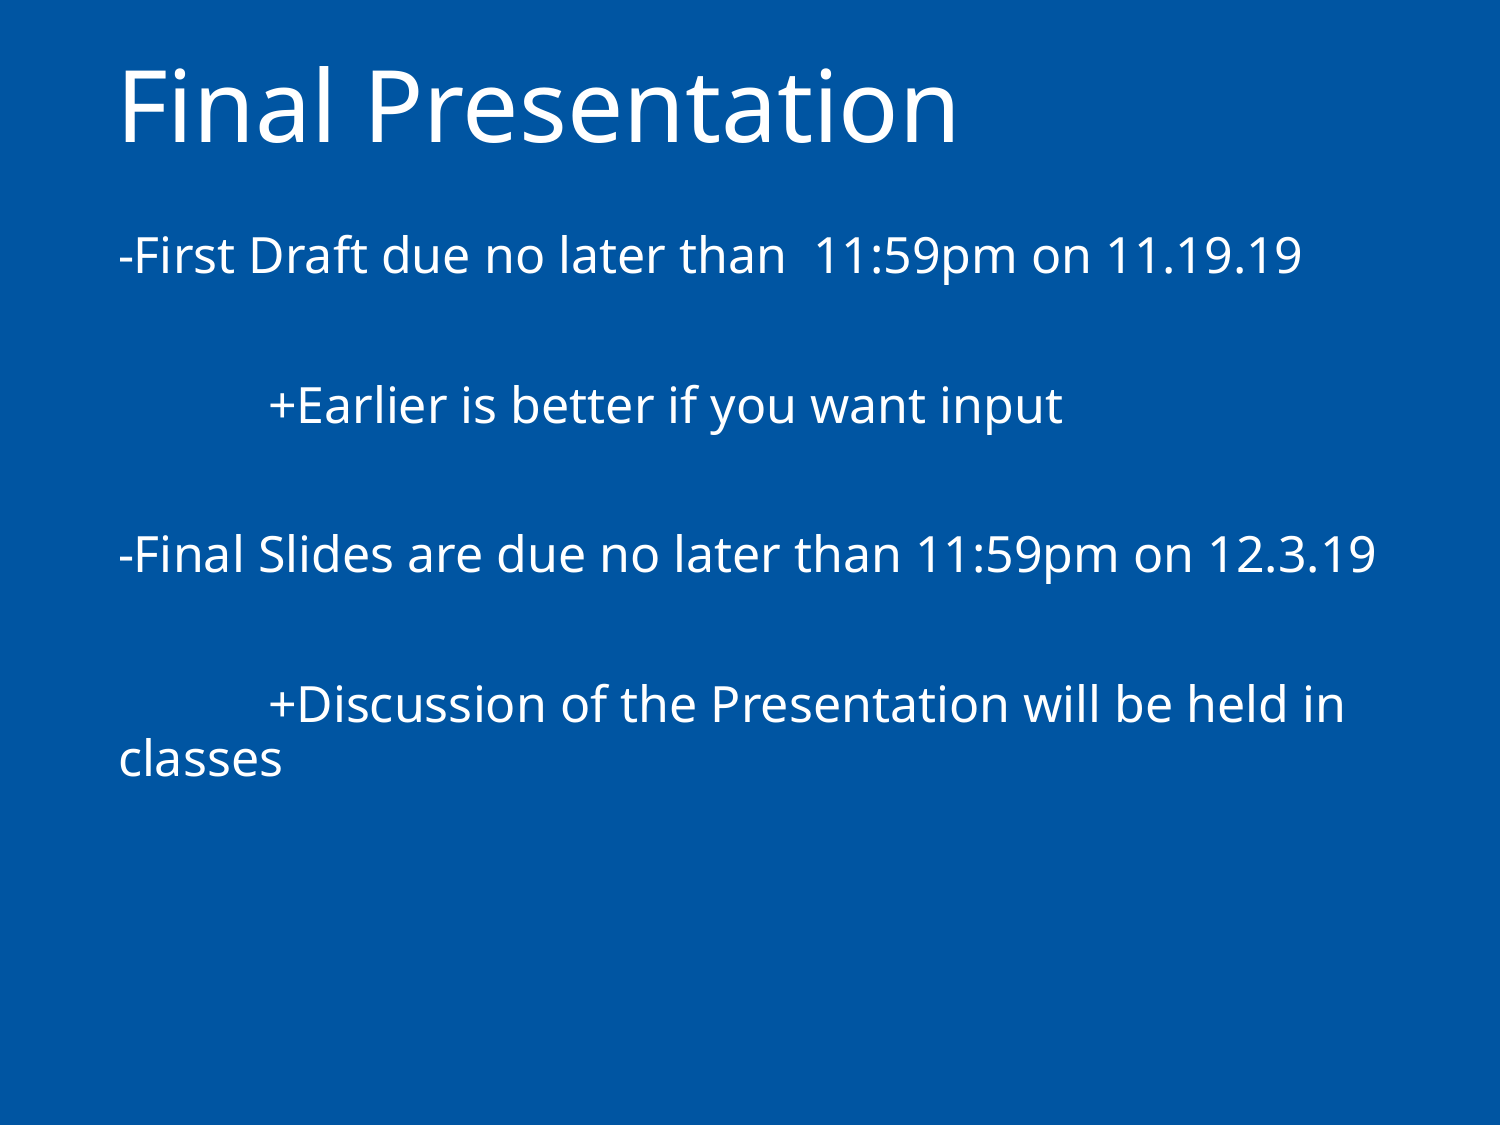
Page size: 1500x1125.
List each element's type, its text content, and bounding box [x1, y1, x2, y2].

title Final Presentation [101, 37, 1395, 183]
list -First Draft due no later than 11:59pm on 11.19.19 +Earlier is better if you want input -Final Slides are due no later than 11:59pm on 12.3.19 +Discussion of the Presentation will be held in classes [103, 223, 1397, 1059]
